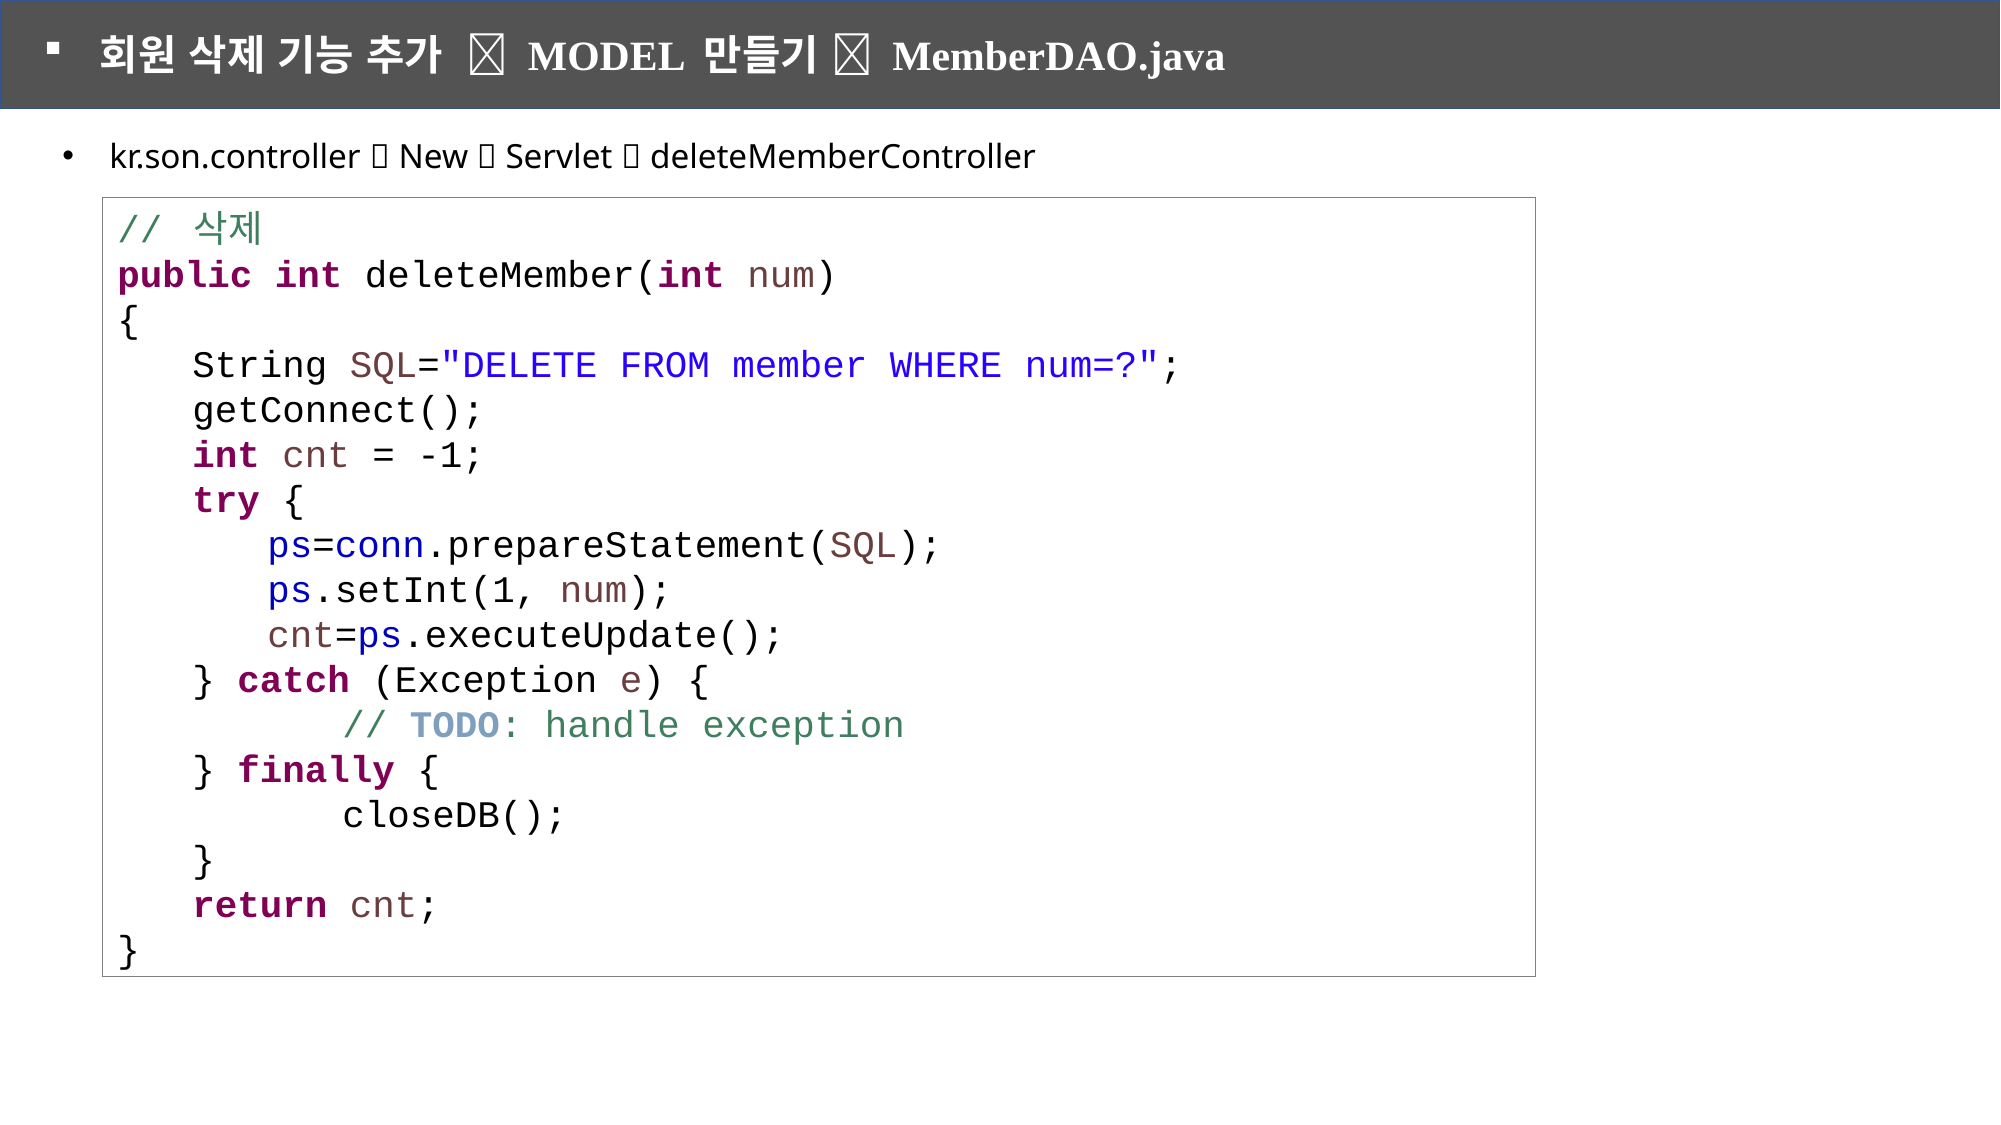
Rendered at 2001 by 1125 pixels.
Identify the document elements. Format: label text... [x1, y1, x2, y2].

text_box 회원 삭제 기능 추가  MODEL 만들기  MemberDAO.java [0, 0, 2000, 109]
text_box // 삭제 public int deleteMember(int num) { String SQL="DELETE FROM member WHERE num=?"; getConnect(); int cnt = -1; try { ps=conn.prepareStatement(SQL); ps.setInt(1, num); cnt=ps.executeUpdate(); } catch (Exception e) { // TODO: handle exception } finally { closeDB(); } return cnt; } [102, 197, 1536, 977]
text_box kr.son.controller  New  Servlet  deleteMemberController [47, 107, 1052, 183]
